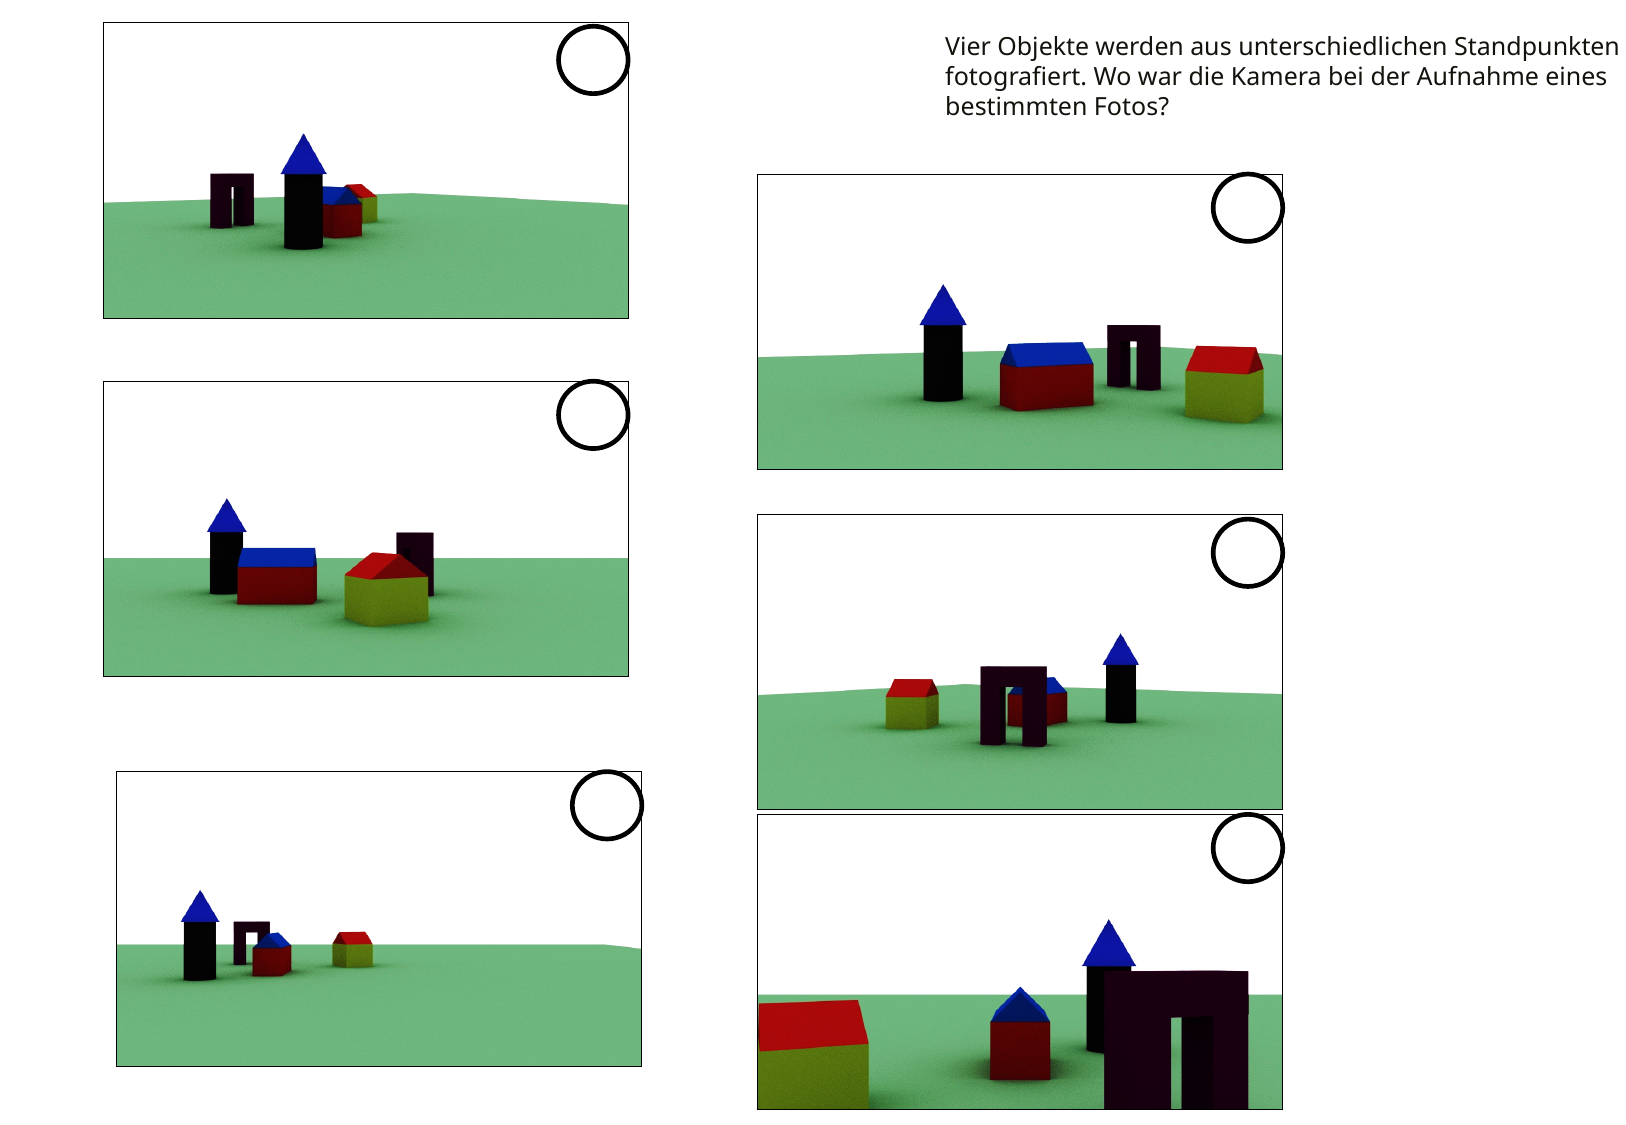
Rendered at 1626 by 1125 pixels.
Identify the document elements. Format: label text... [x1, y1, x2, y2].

picture [757, 173, 1283, 470]
picture [757, 514, 1283, 810]
picture [103, 381, 629, 677]
picture [103, 22, 629, 319]
picture [116, 771, 642, 1067]
picture [757, 814, 1283, 1110]
text_box Vier Objekte werden aus unterschiedlichen Standpunkten fotografiert. Wo war die Kamera bei der Aufnahme eines bestimmten Fotos? [930, 22, 1625, 128]
